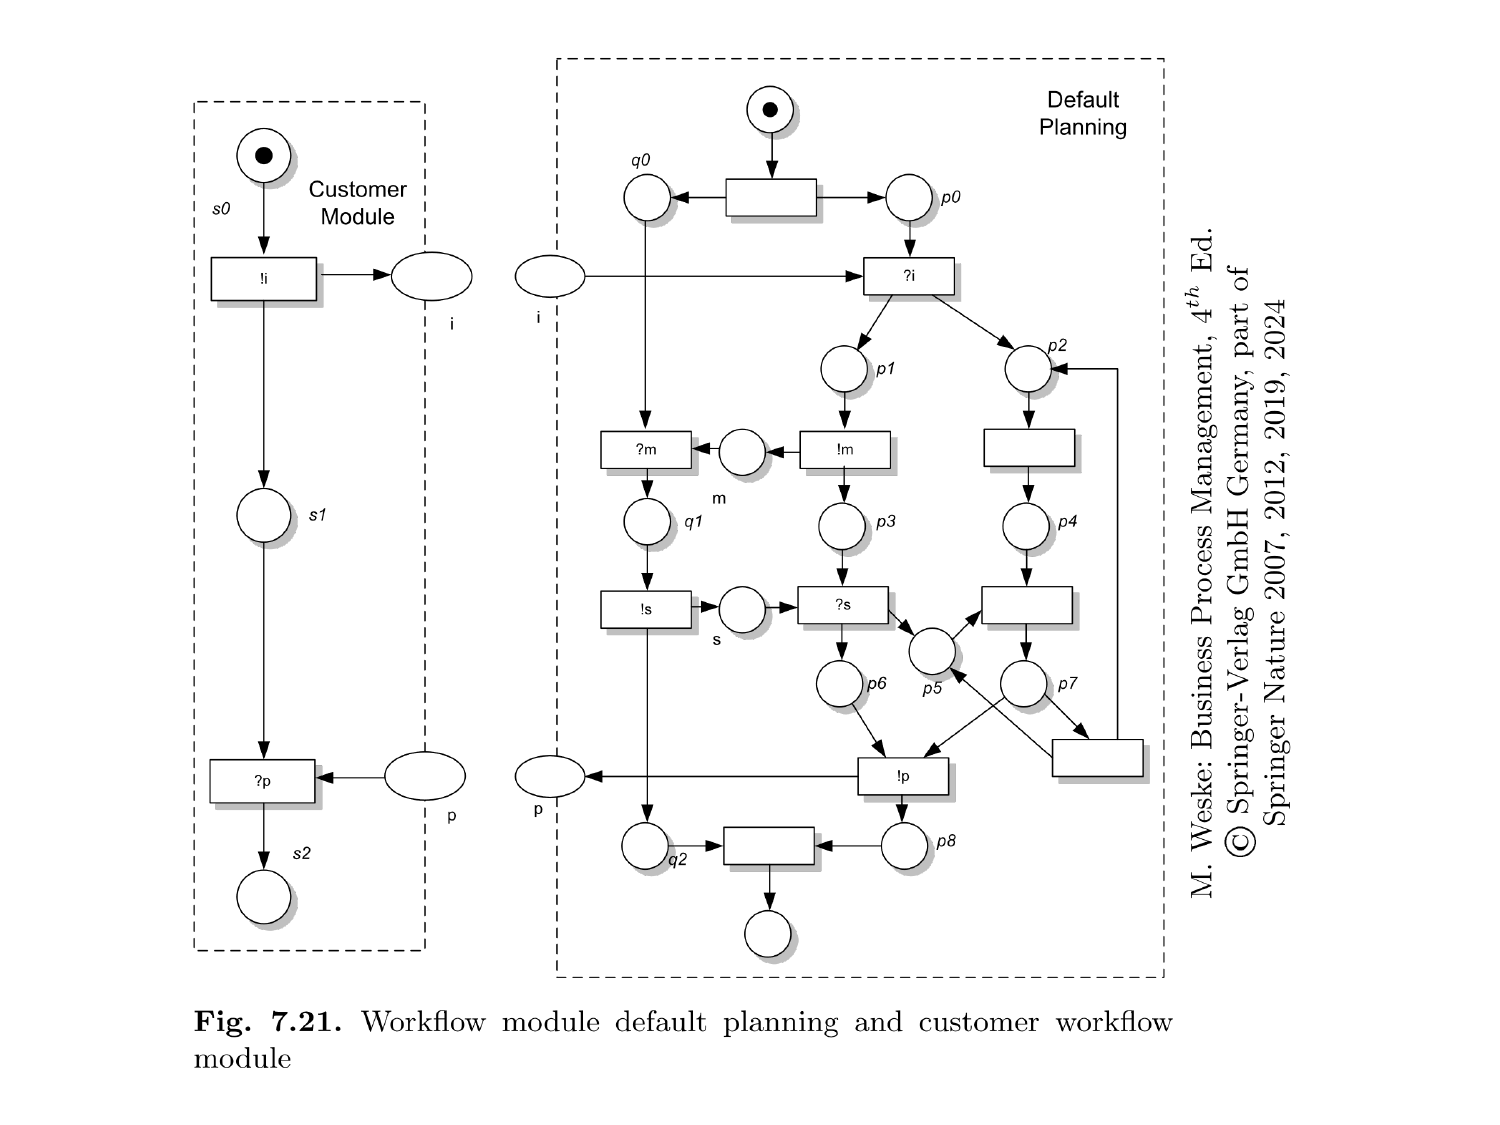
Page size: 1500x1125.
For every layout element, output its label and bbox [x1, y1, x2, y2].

picture [191, 56, 1309, 1069]
